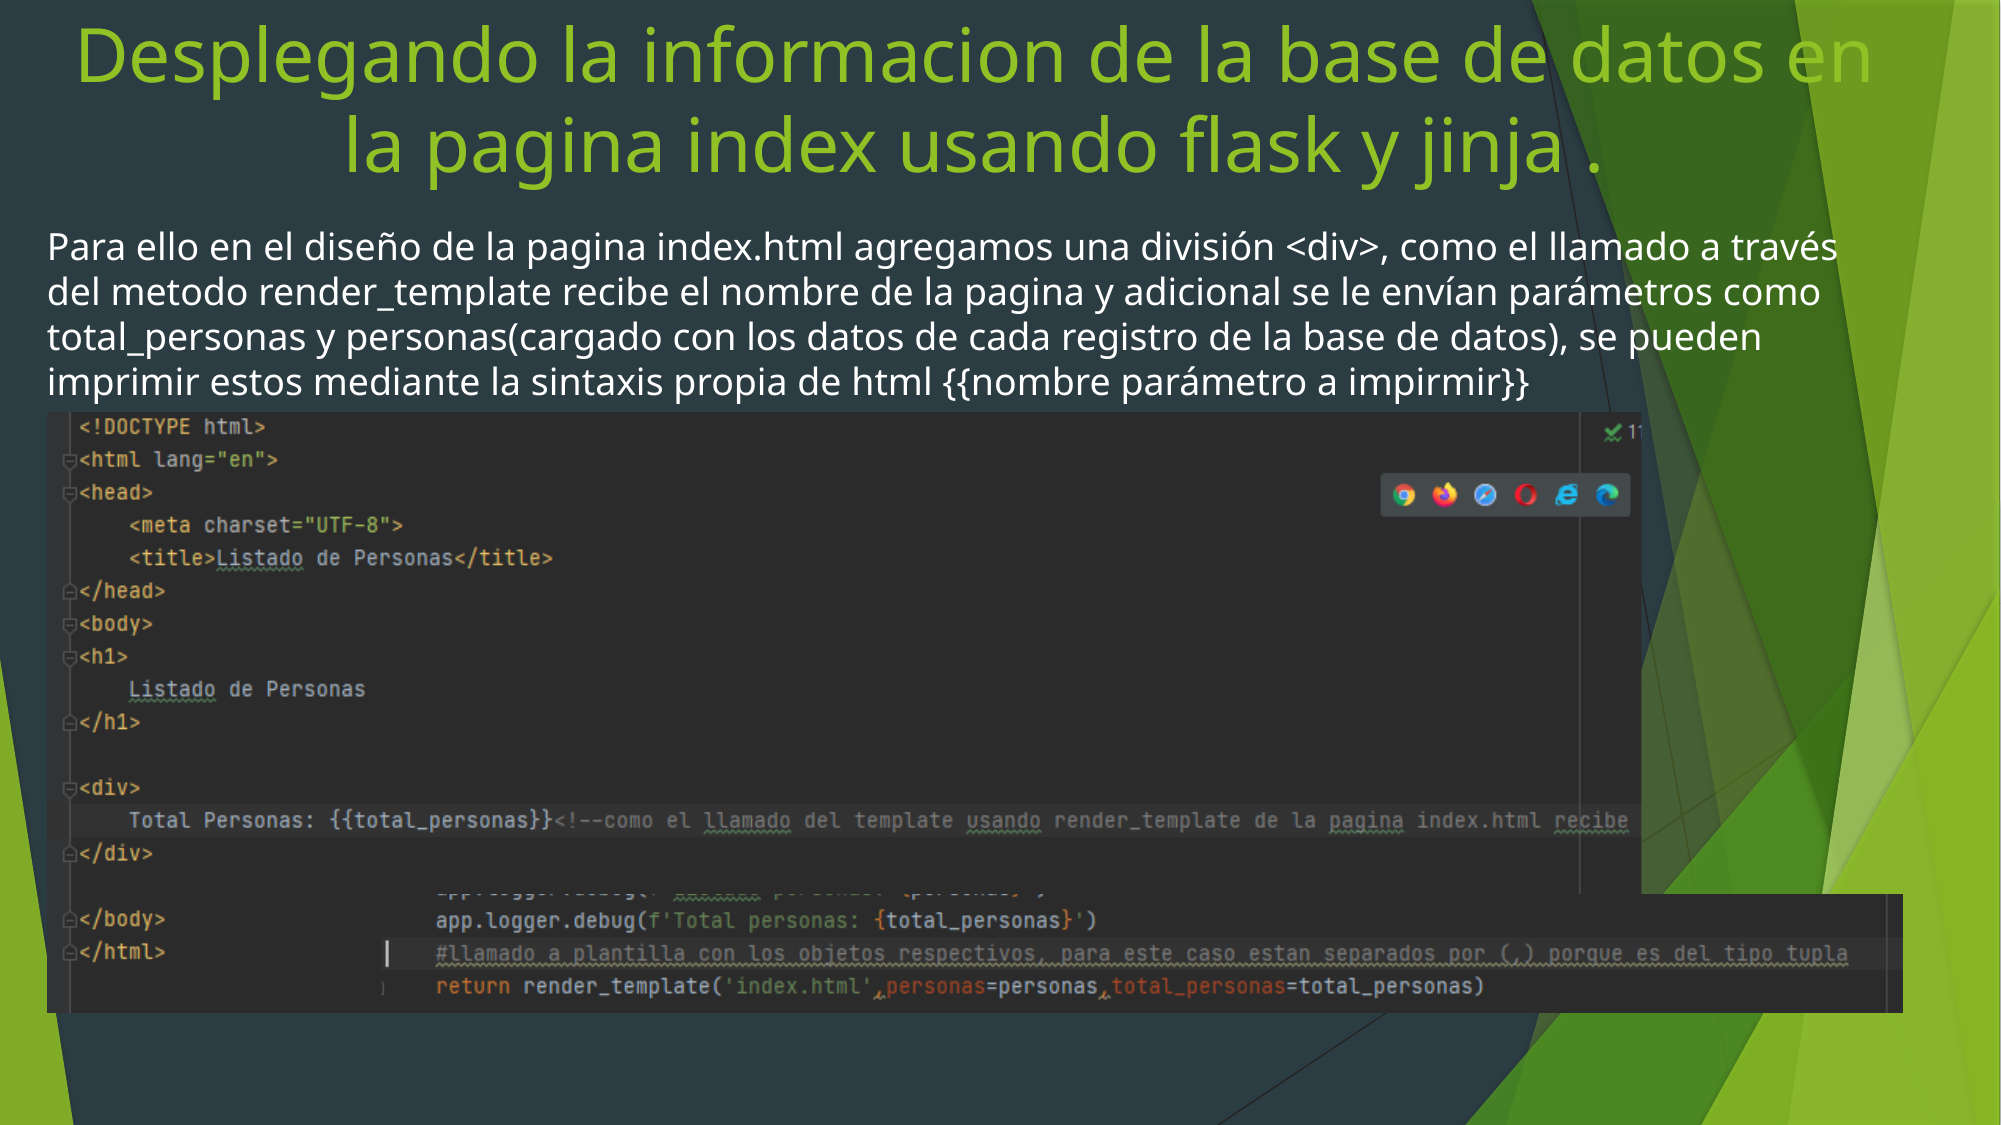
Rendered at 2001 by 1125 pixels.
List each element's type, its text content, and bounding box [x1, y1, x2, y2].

title Desplegando la informacion de la base de datos en la pagina index usando flask y jinja . [47, 0, 1903, 215]
picture [46, 411, 1904, 1013]
text_box Para ello en el diseño de la pagina index.html agregamos una división <div>, como el llamado a través del metodo render_template recibe el nombre de la pagina y adicional se le envían parámetros como total_personas y personas(cargado con los datos de cada registro de la base de datos), se pueden imprimir estos mediante la sintaxis propia de html {{nombre parámetro a impirmir}} [32, 215, 1903, 410]
